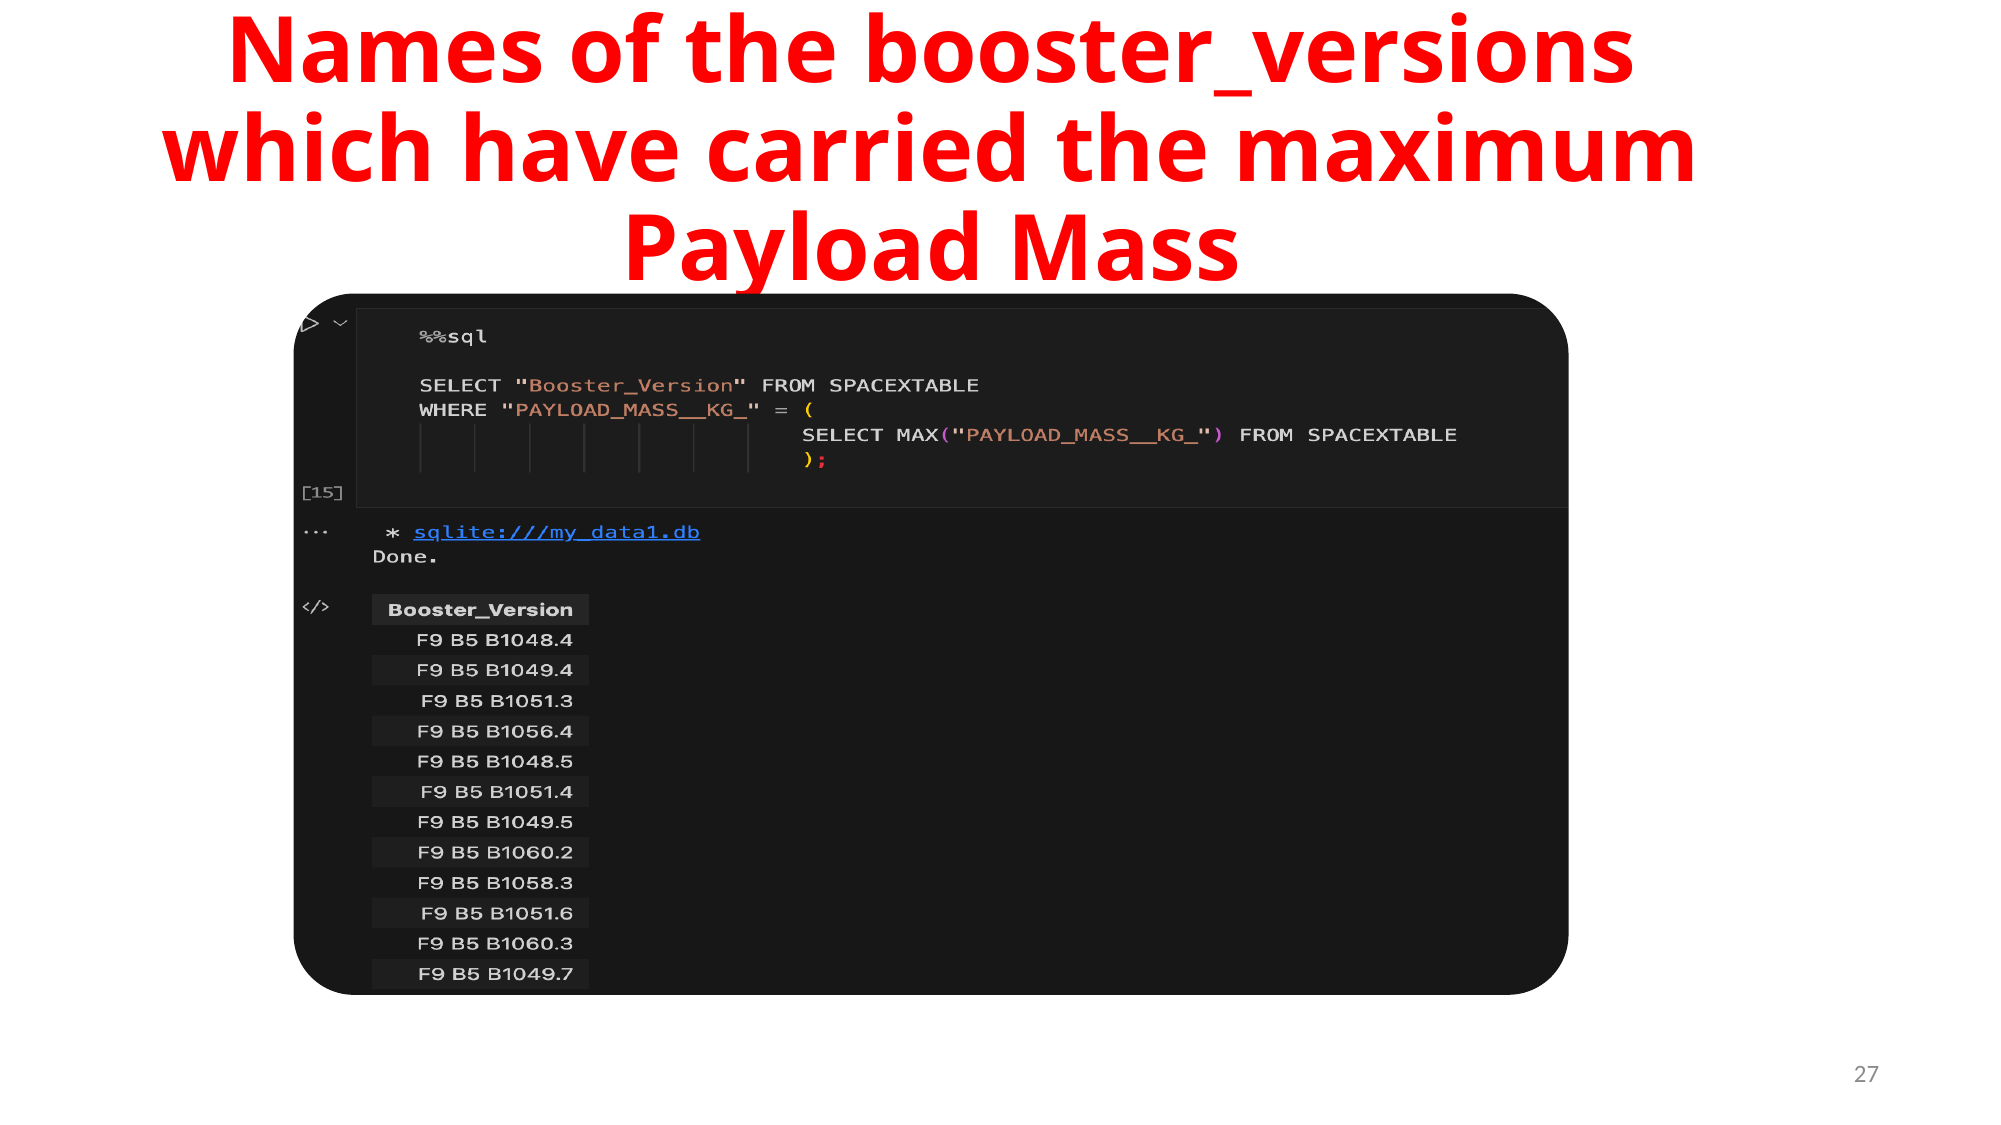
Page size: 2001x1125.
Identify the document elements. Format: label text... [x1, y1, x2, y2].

text_box Names of the booster_versions which have carried the maximum Payload Mass [68, 106, 1794, 197]
slide_number 27 [1444, 1042, 1895, 1103]
picture [293, 293, 1569, 995]
